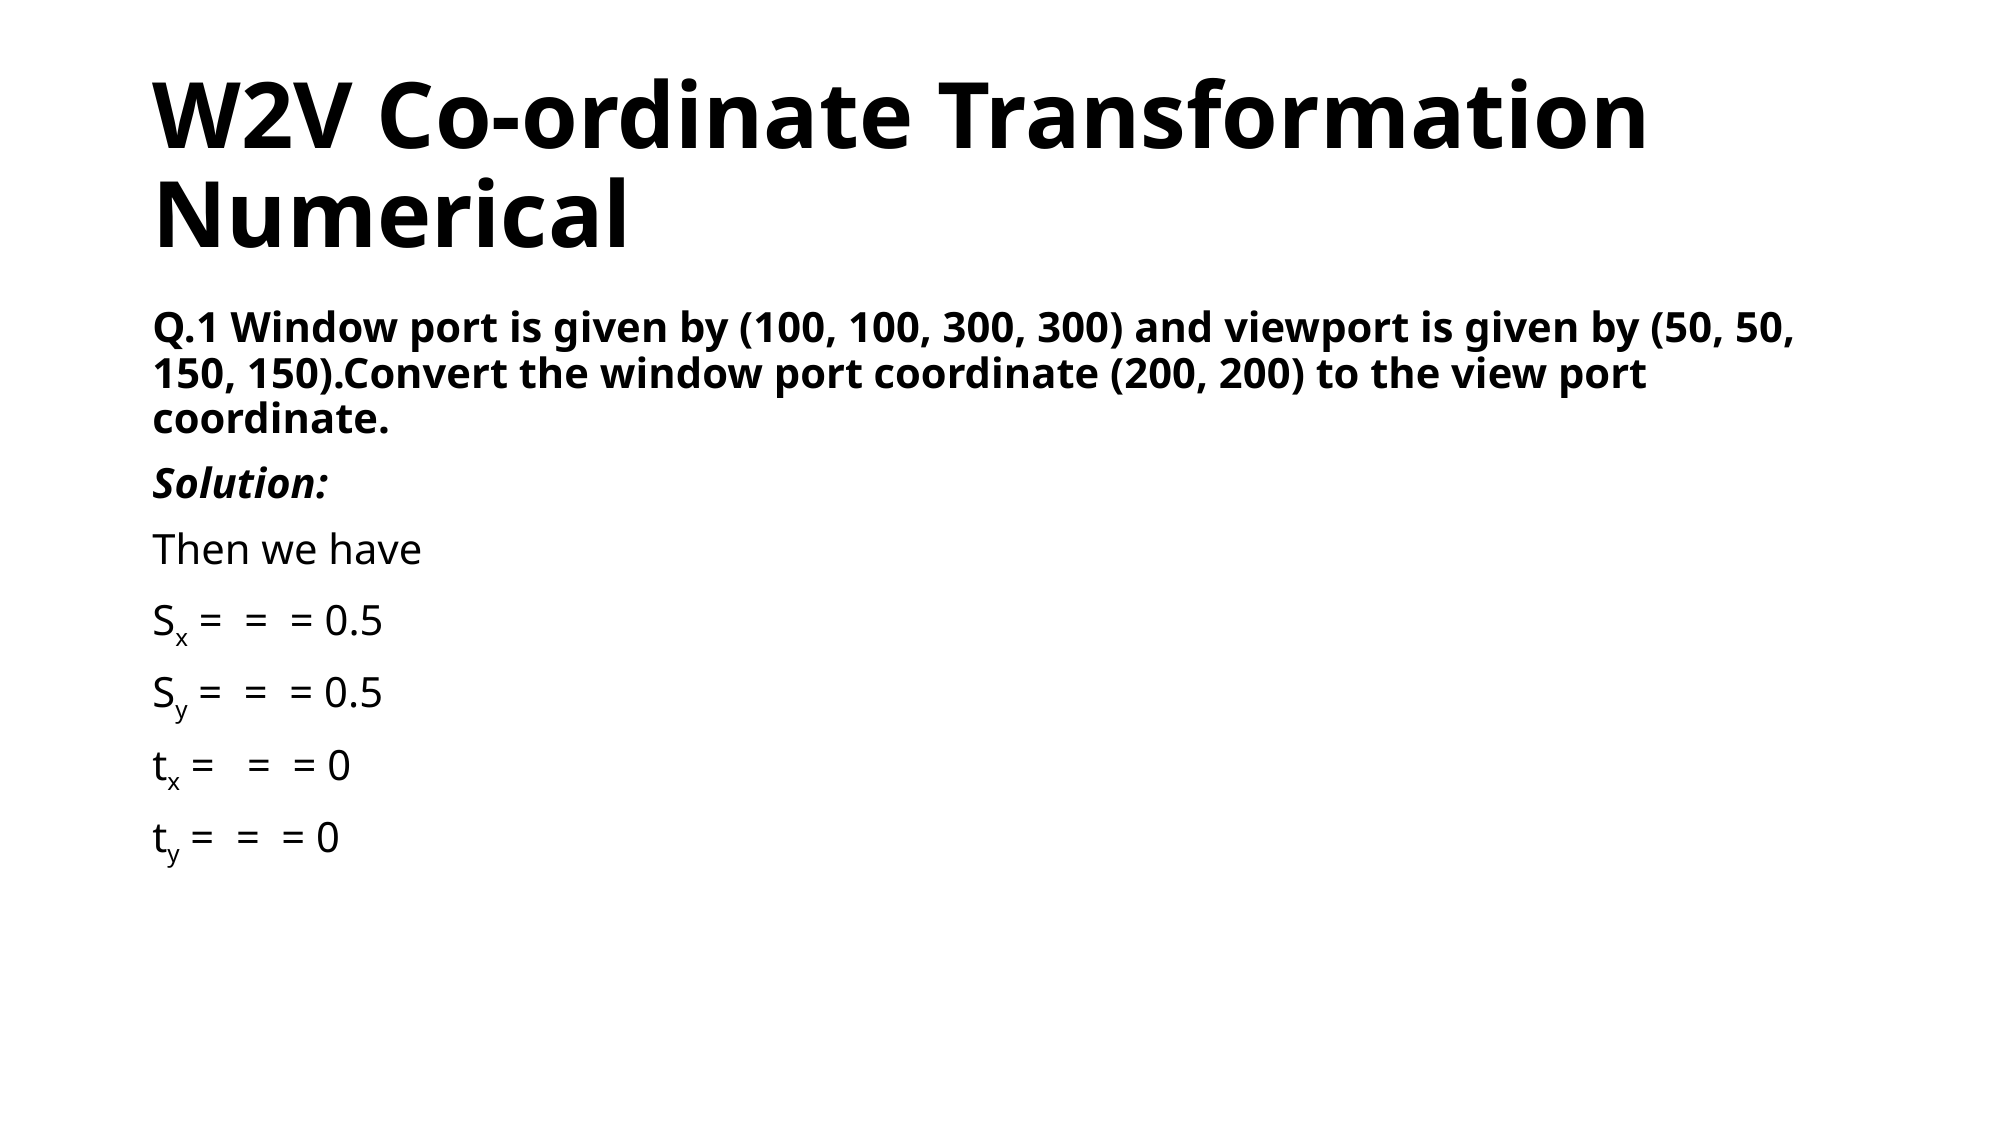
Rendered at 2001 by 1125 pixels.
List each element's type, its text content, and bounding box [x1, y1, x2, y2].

title W2V Co-ordinate Transformation Numerical [137, 59, 1863, 278]
